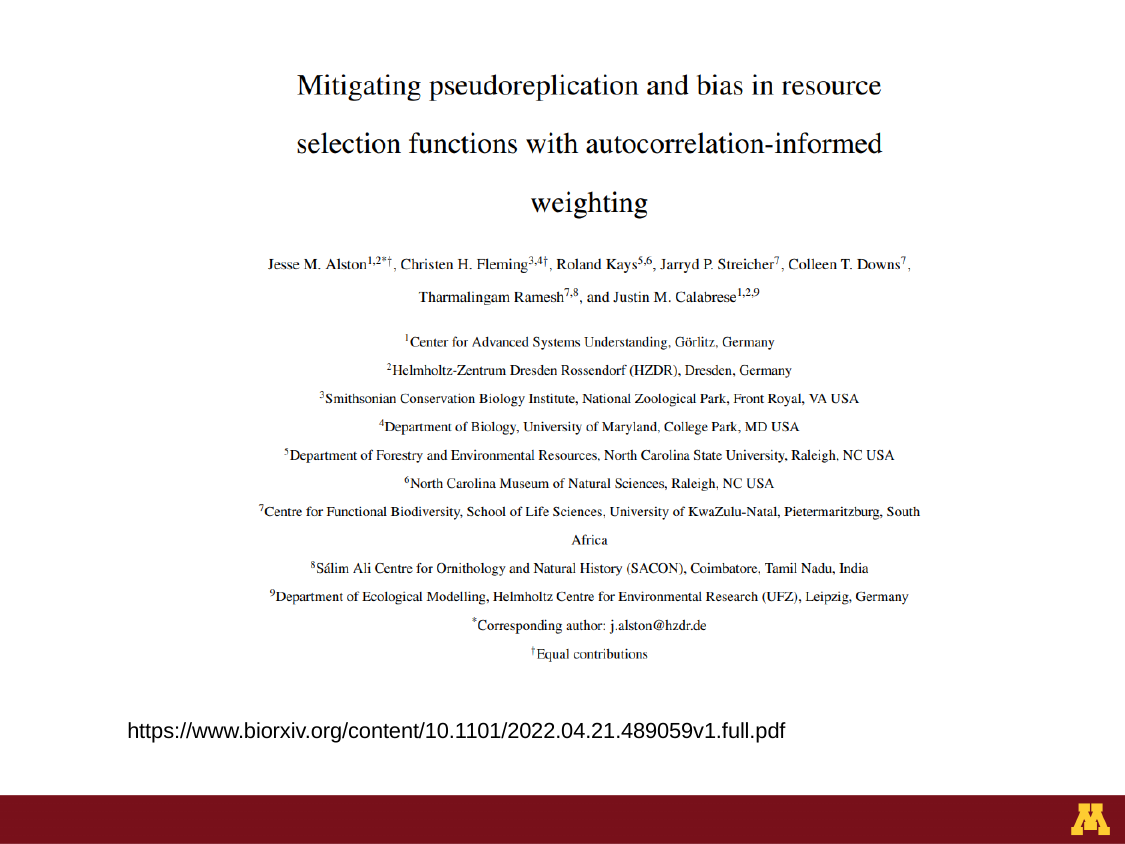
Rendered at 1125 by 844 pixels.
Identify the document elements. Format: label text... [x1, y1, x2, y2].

picture [0, 795, 1125, 844]
picture [192, 59, 933, 670]
text_box https://www.biorxiv.org/content/10.1101/2022.04.21.489059v1.full.pdf [112, 709, 1113, 751]
